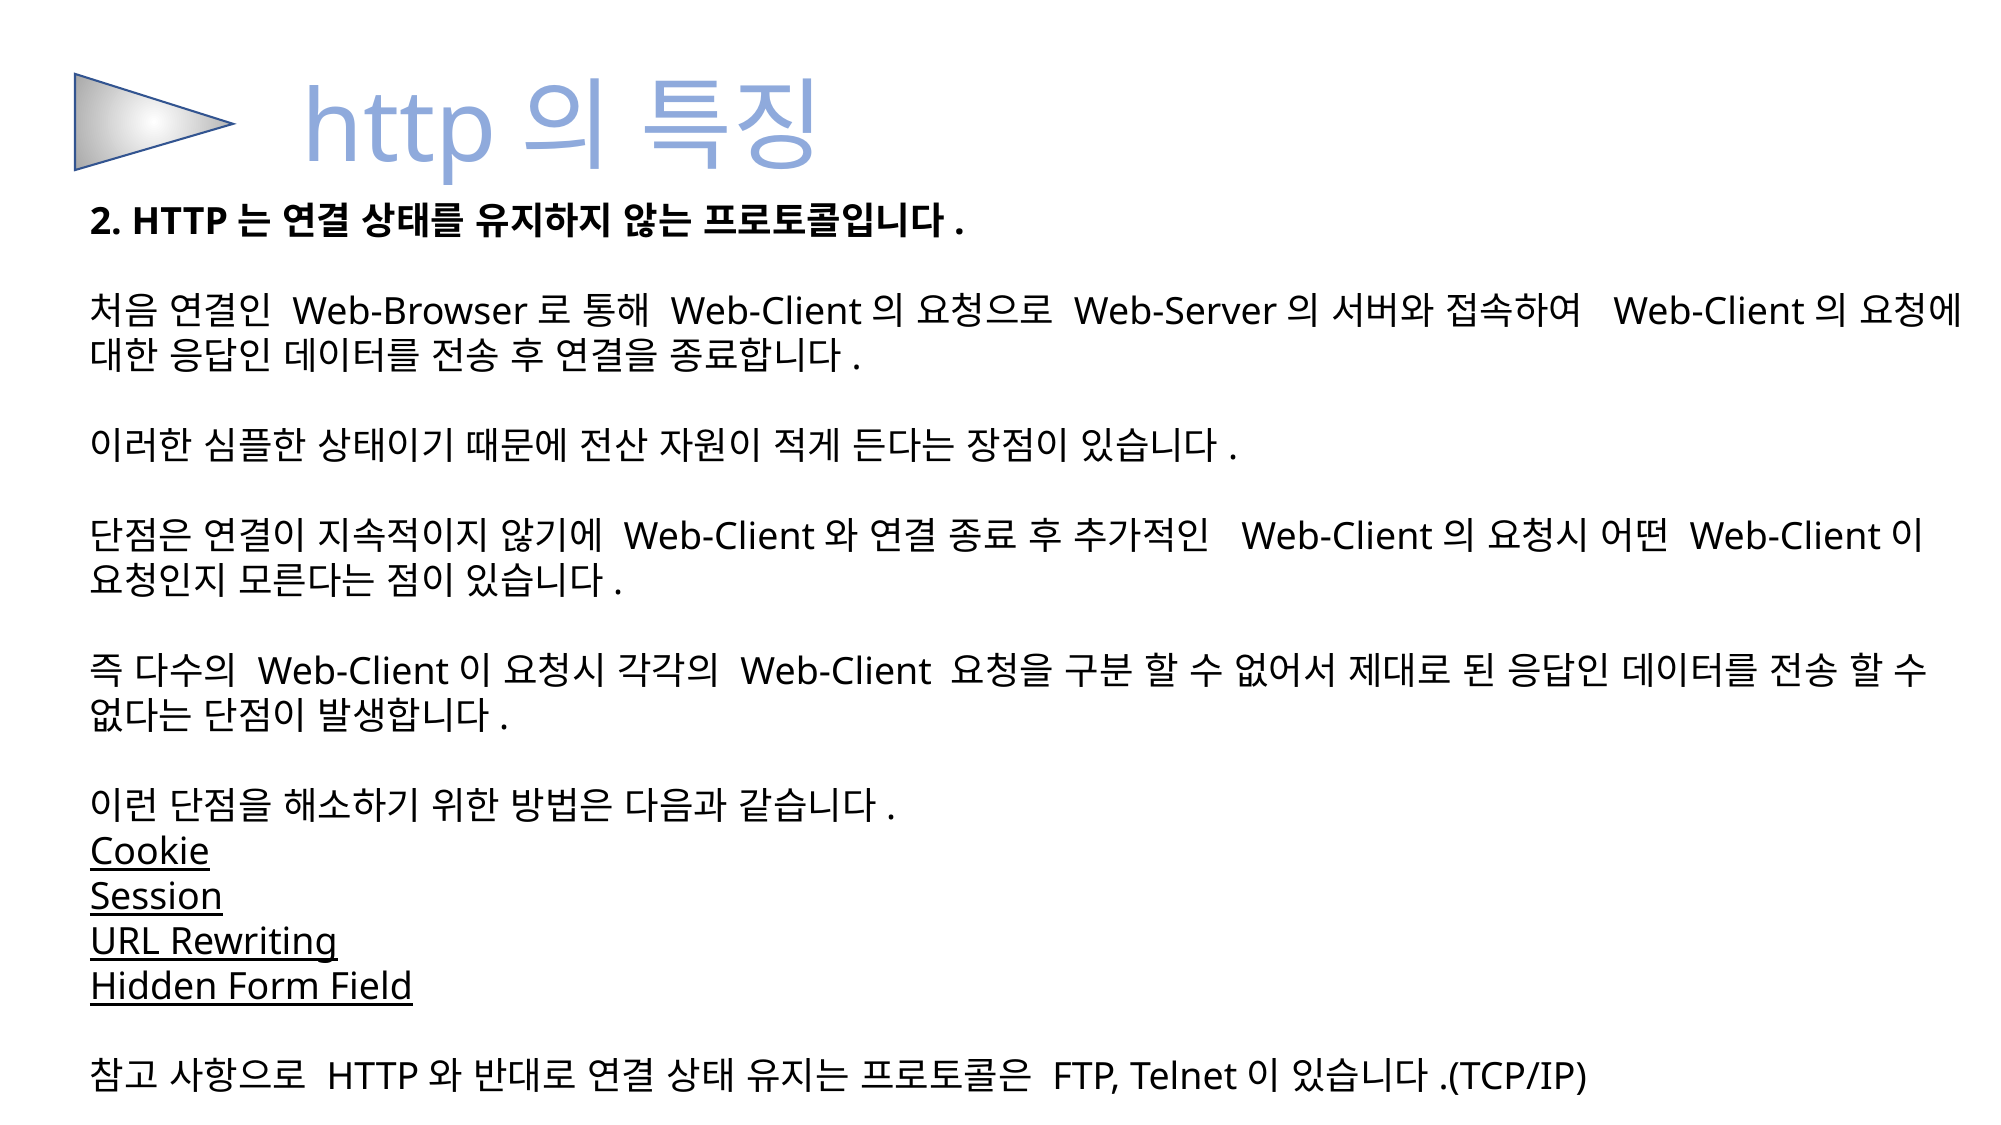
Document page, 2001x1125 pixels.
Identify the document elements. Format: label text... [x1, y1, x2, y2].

text_box 2. HTTP는 연결 상태를 유지하지 않는 프로토콜입니다. 처음 연결인 Web-Browser로 통해 Web-Client의 요청으로 Web-Server의 서버와 접속하여 Web-Client의 요청에 대한 응답인 데이터를 전송 후 연결을 종료합니다. 이러한 심플한 상태이기 때문에 전산 자원이 적게 든다는 장점이 있습니다. 단점은 연결이 지속적이지 않기에 Web-Client와 연결 종료 후 추가적인 Web-Client의 요청시 어떤 Web-Client이 요청인지 모른다는 점이 있습니다. 즉 다수의 Web-Client이 요청시 각각의 Web-Client 요청을 구분 할 수 없어서 제대로 된 응답인 데이터를 전송 할 수 없다는 단점이 발생합니다. 이런 단점을 해소하기 위한 방법은 다음과 같습니다. Cookie Session URL Rewriting Hidden Form Field 참고 사항으로 HTTP와 반대로 연결 상태 유지는 프로토콜은 FTP, Telnet이 있습니다.(TCP/IP) [75, 190, 1998, 1125]
text_box [73, 72, 237, 172]
text_box http의 특징 [286, 53, 1191, 189]
